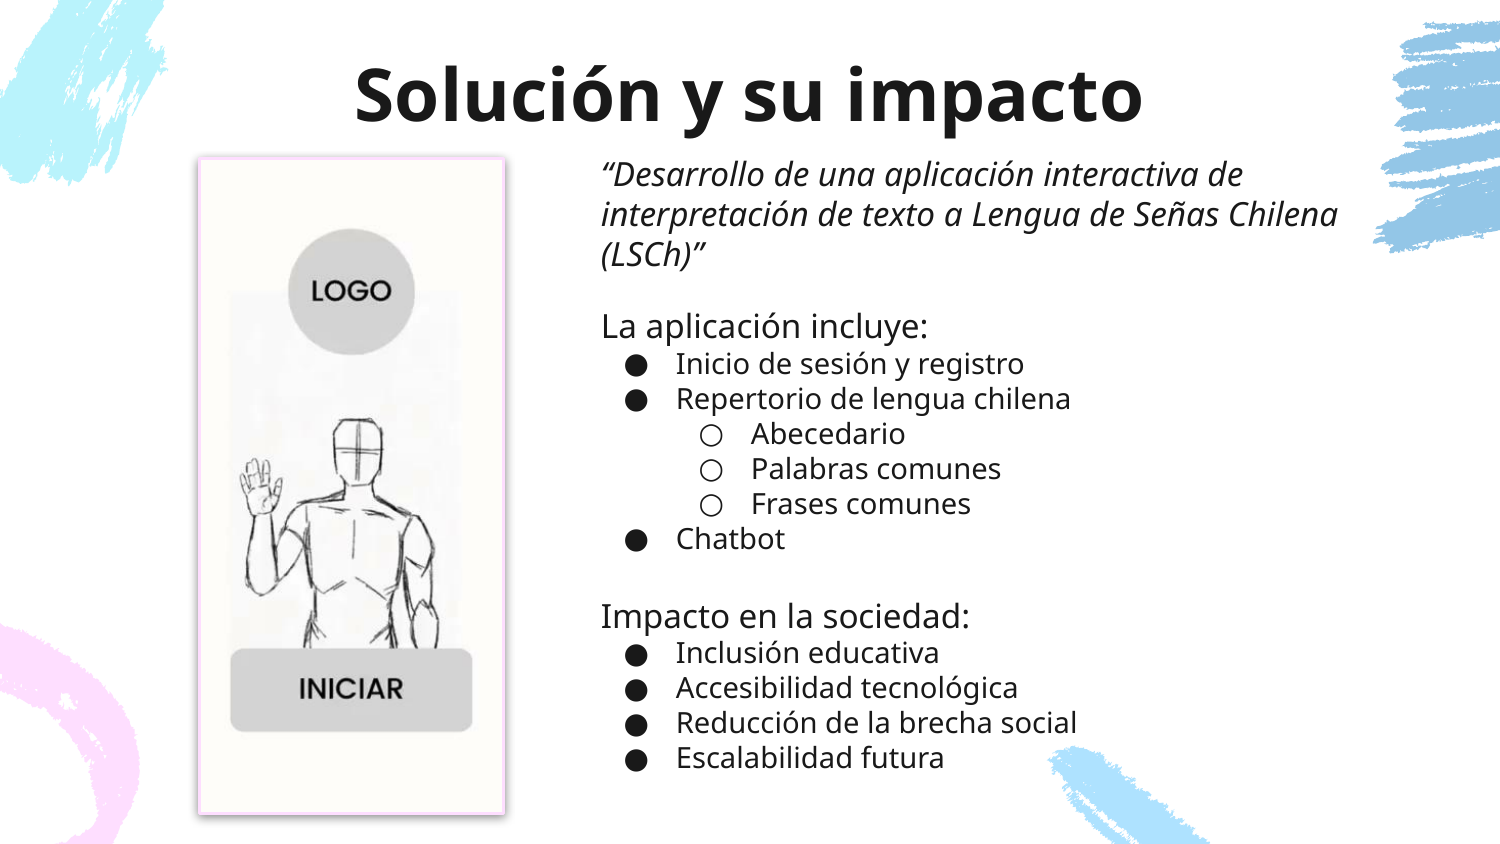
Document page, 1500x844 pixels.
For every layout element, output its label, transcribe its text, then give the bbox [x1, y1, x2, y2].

picture [200, 160, 503, 813]
subtitle “Desarrollo de una aplicación interactiva de interpretación de texto a Lengua de Señas Chilena (LSCh)” La aplicación incluye: Inicio de sesión y registro Repertorio de lengua chilena Abecedario Palabras comunes Frases comunes Chatbot Impacto en la sociedad: Inclusión educativa Accesibilidad tecnológica Reducción de la brecha social Escalabilidad futura [585, 137, 1435, 803]
title Solución y su impacto [118, 33, 1382, 128]
